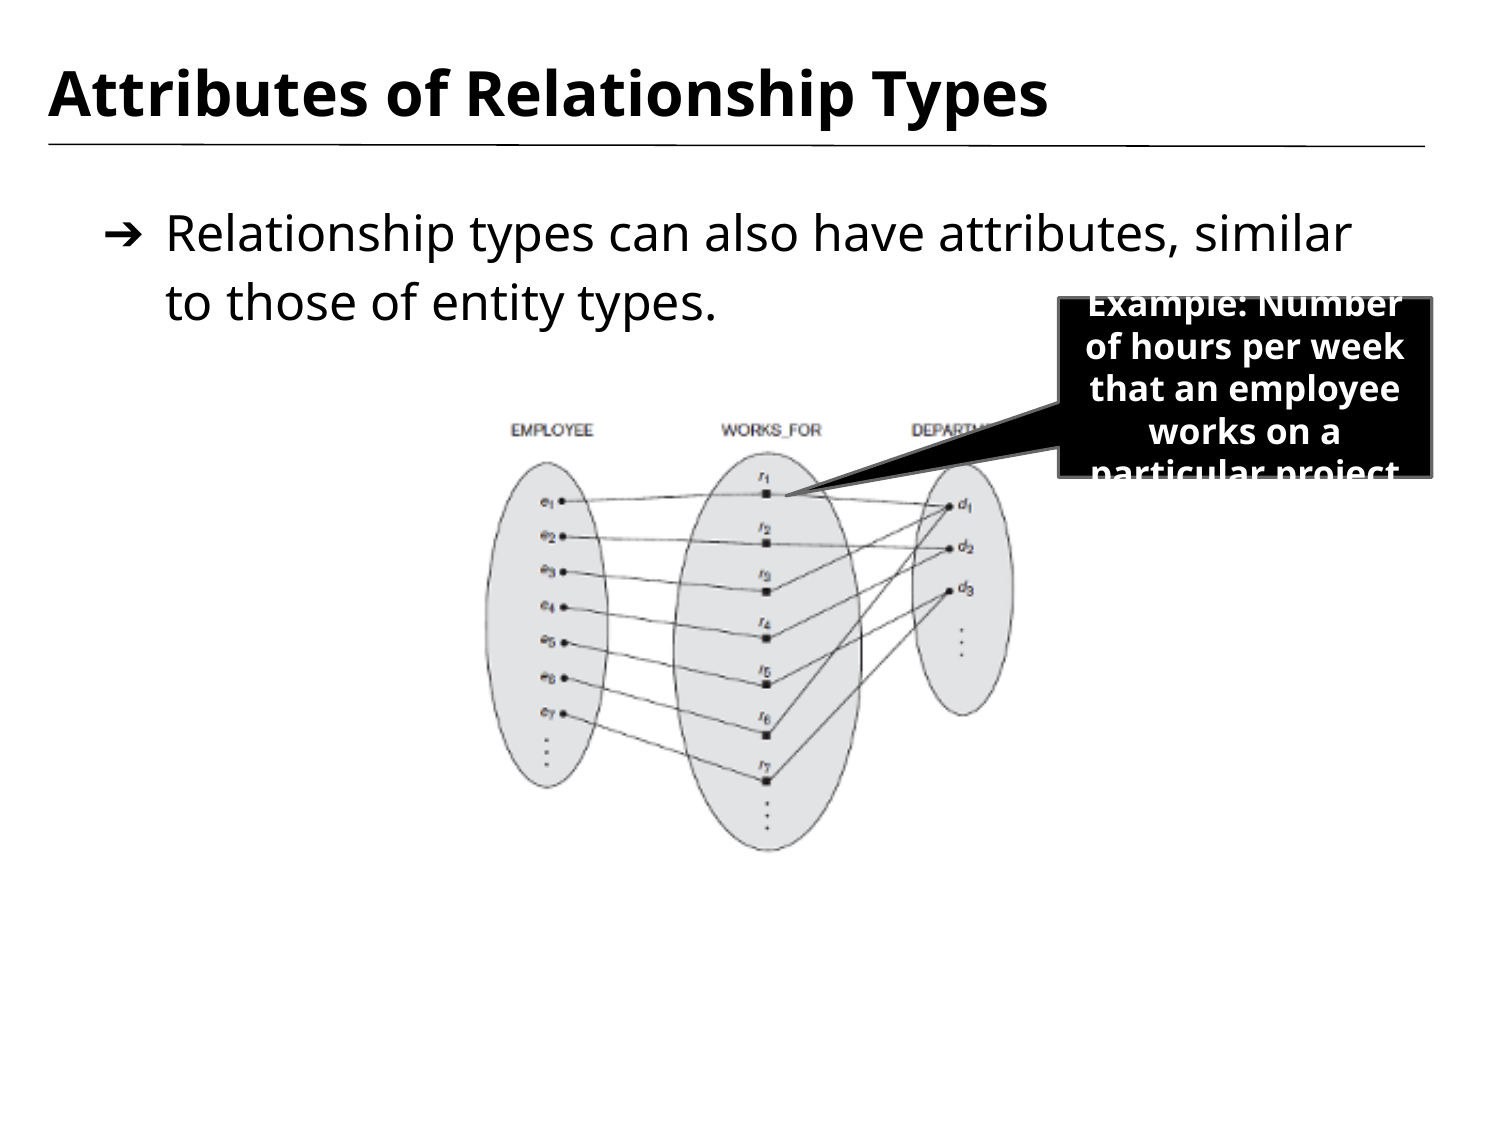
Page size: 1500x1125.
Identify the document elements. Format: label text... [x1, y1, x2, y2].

title Attributes of Relationship Types [33, 32, 1384, 145]
picture [476, 409, 1023, 862]
list Relationship types can also have attributes, similar to those of entity types. [75, 177, 1384, 347]
text_box Example: Number of hours per week that an employee works on a particular project [1027, 297, 1432, 478]
